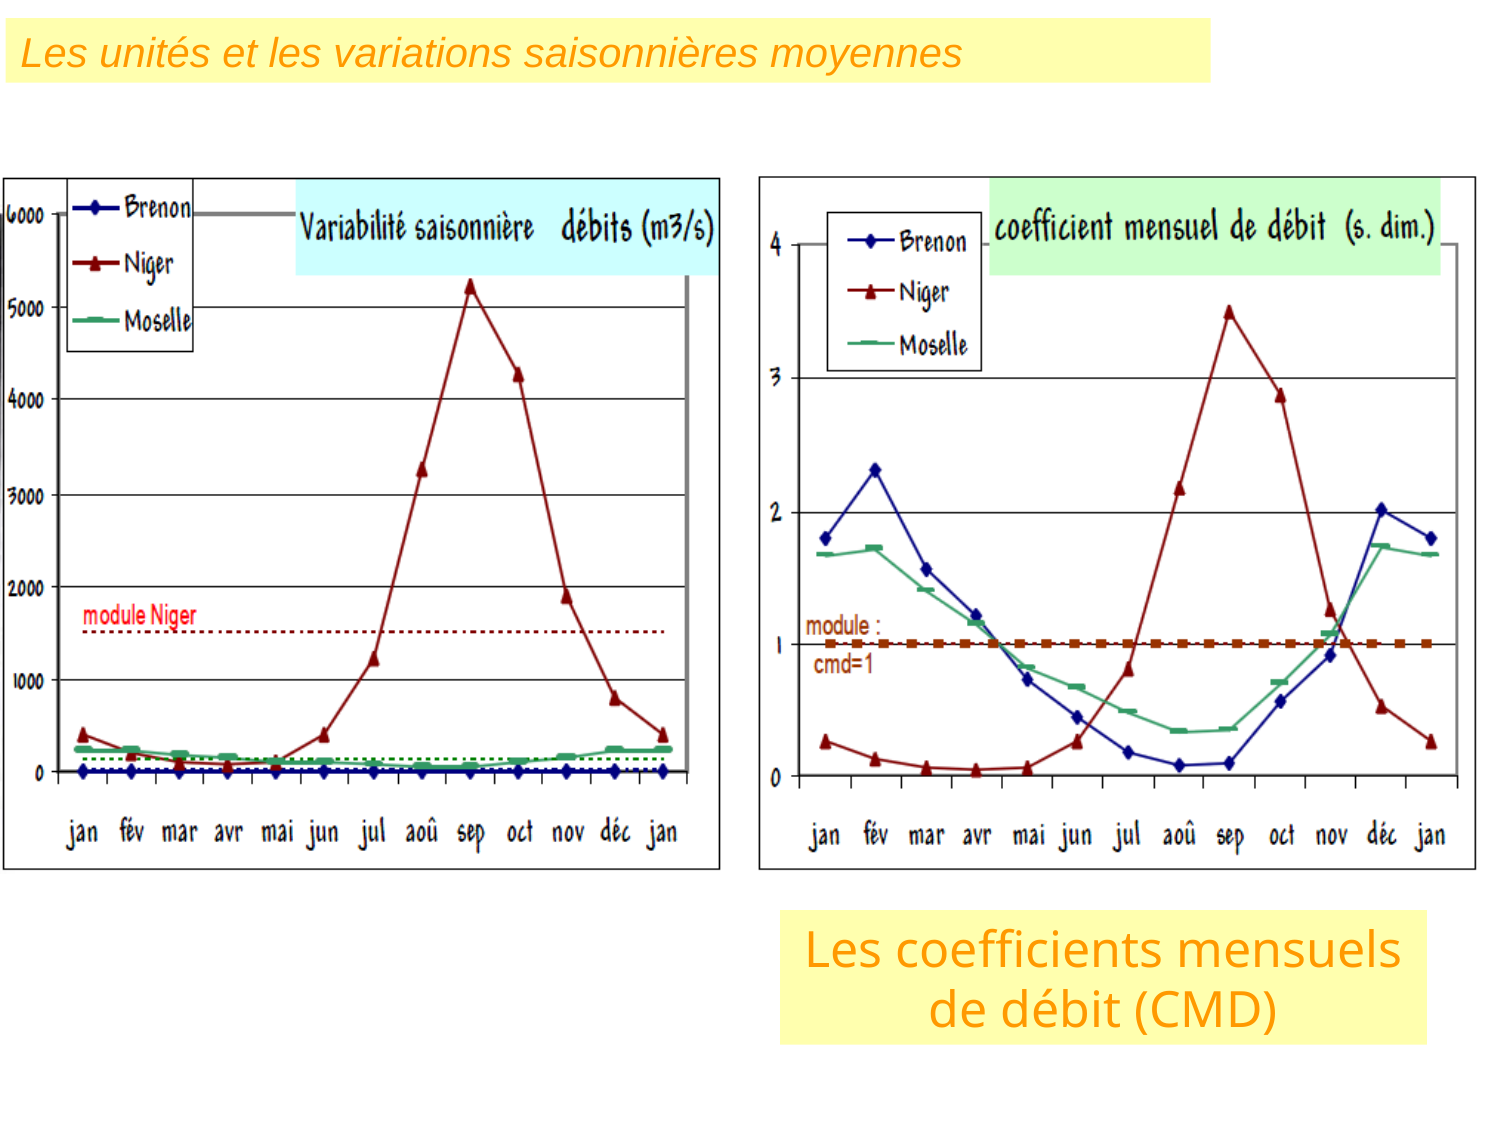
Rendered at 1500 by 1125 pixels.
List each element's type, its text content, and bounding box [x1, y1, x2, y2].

picture [0, 174, 1500, 874]
text_box Les unités et les variations saisonnières moyennes [5, 18, 1211, 83]
text_box Les coefficients mensuels de débit (CMD) [780, 910, 1427, 1045]
